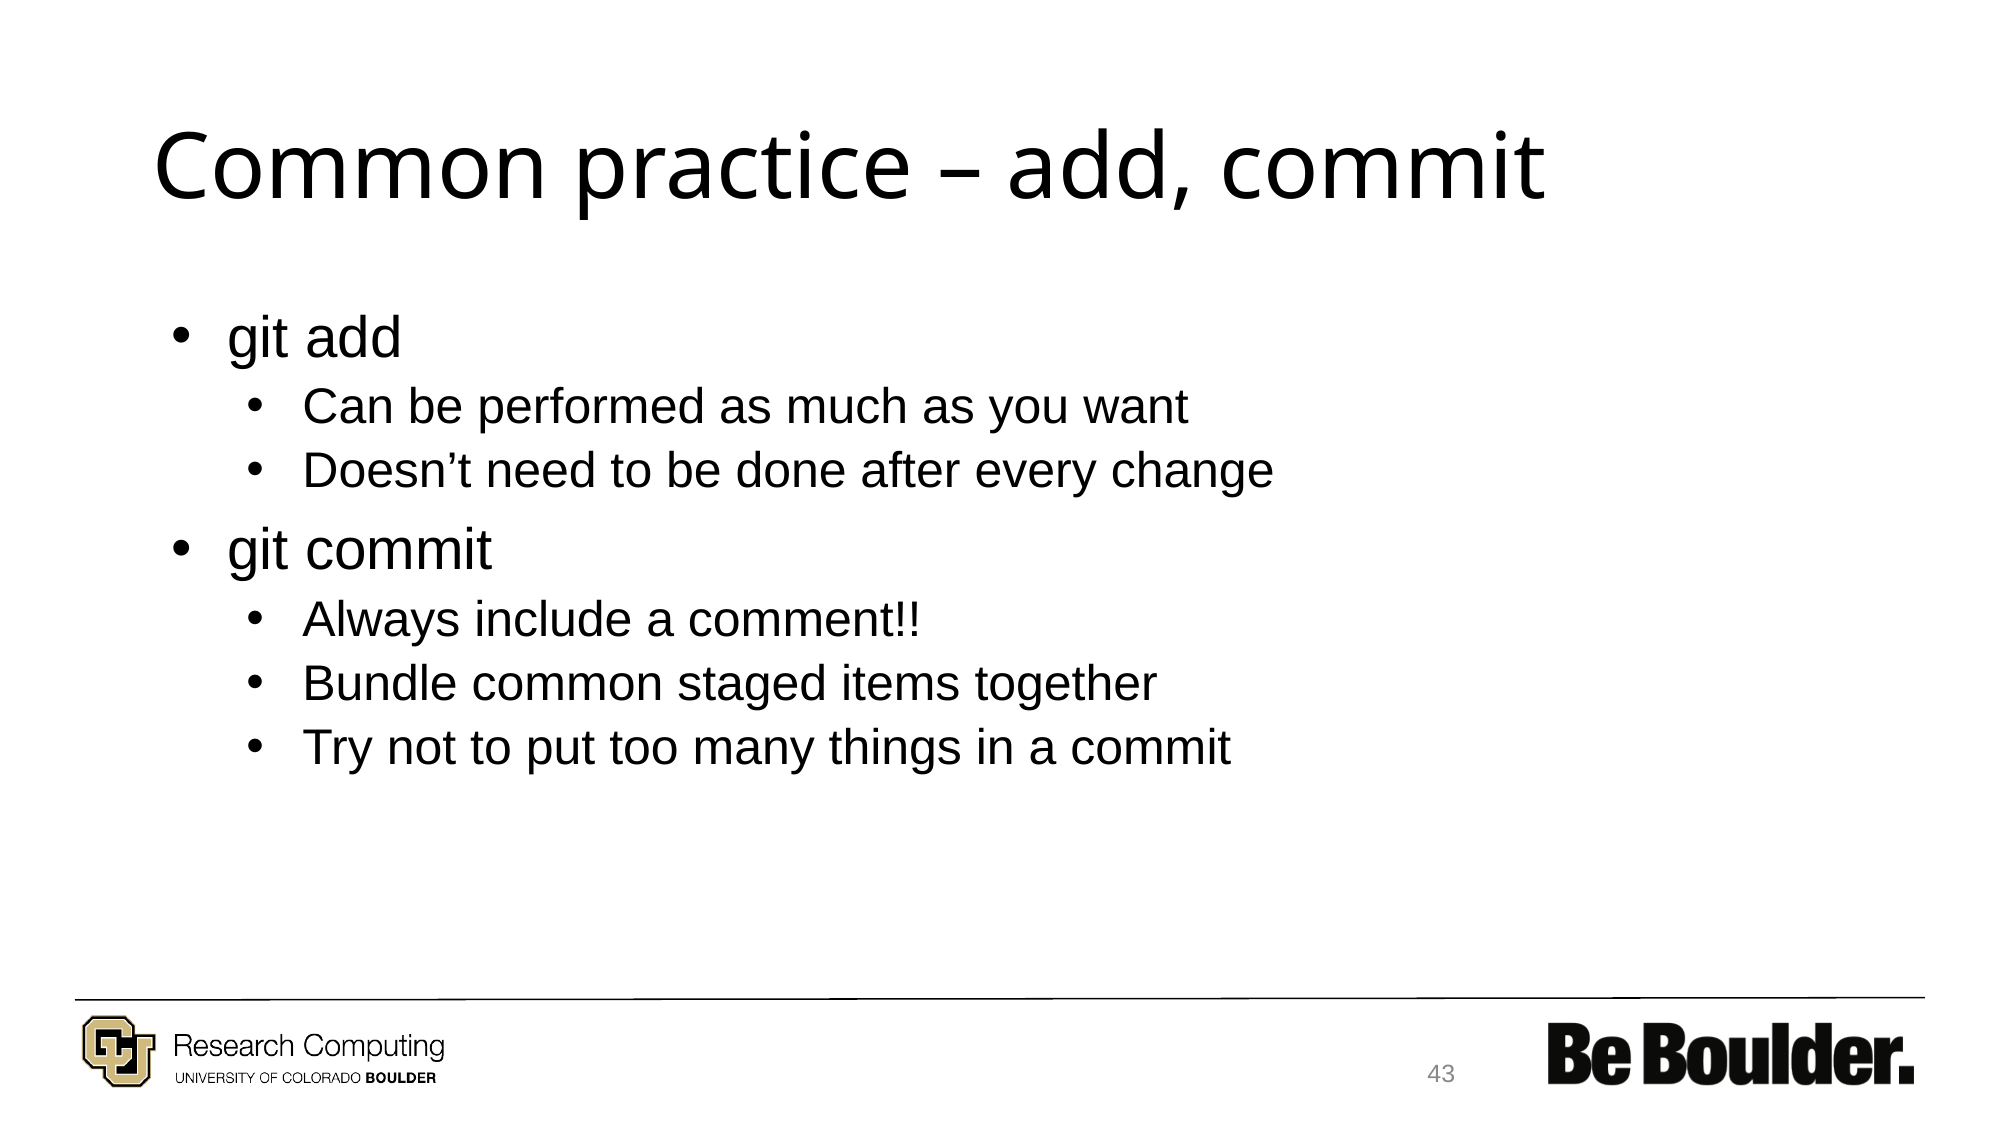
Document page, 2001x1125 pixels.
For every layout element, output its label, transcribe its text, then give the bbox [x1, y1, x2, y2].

picture [1524, 1015, 1938, 1088]
list git add Can be performed as much as you want Doesn’t need to be done after every change git commit Always include a comment!! Bundle common staged items together Try not to put too many things in a commit [137, 299, 1863, 983]
title Common practice – add, commit [137, 59, 1863, 278]
picture [81, 1015, 444, 1088]
slide_number 43 [1412, 1042, 1525, 1103]
